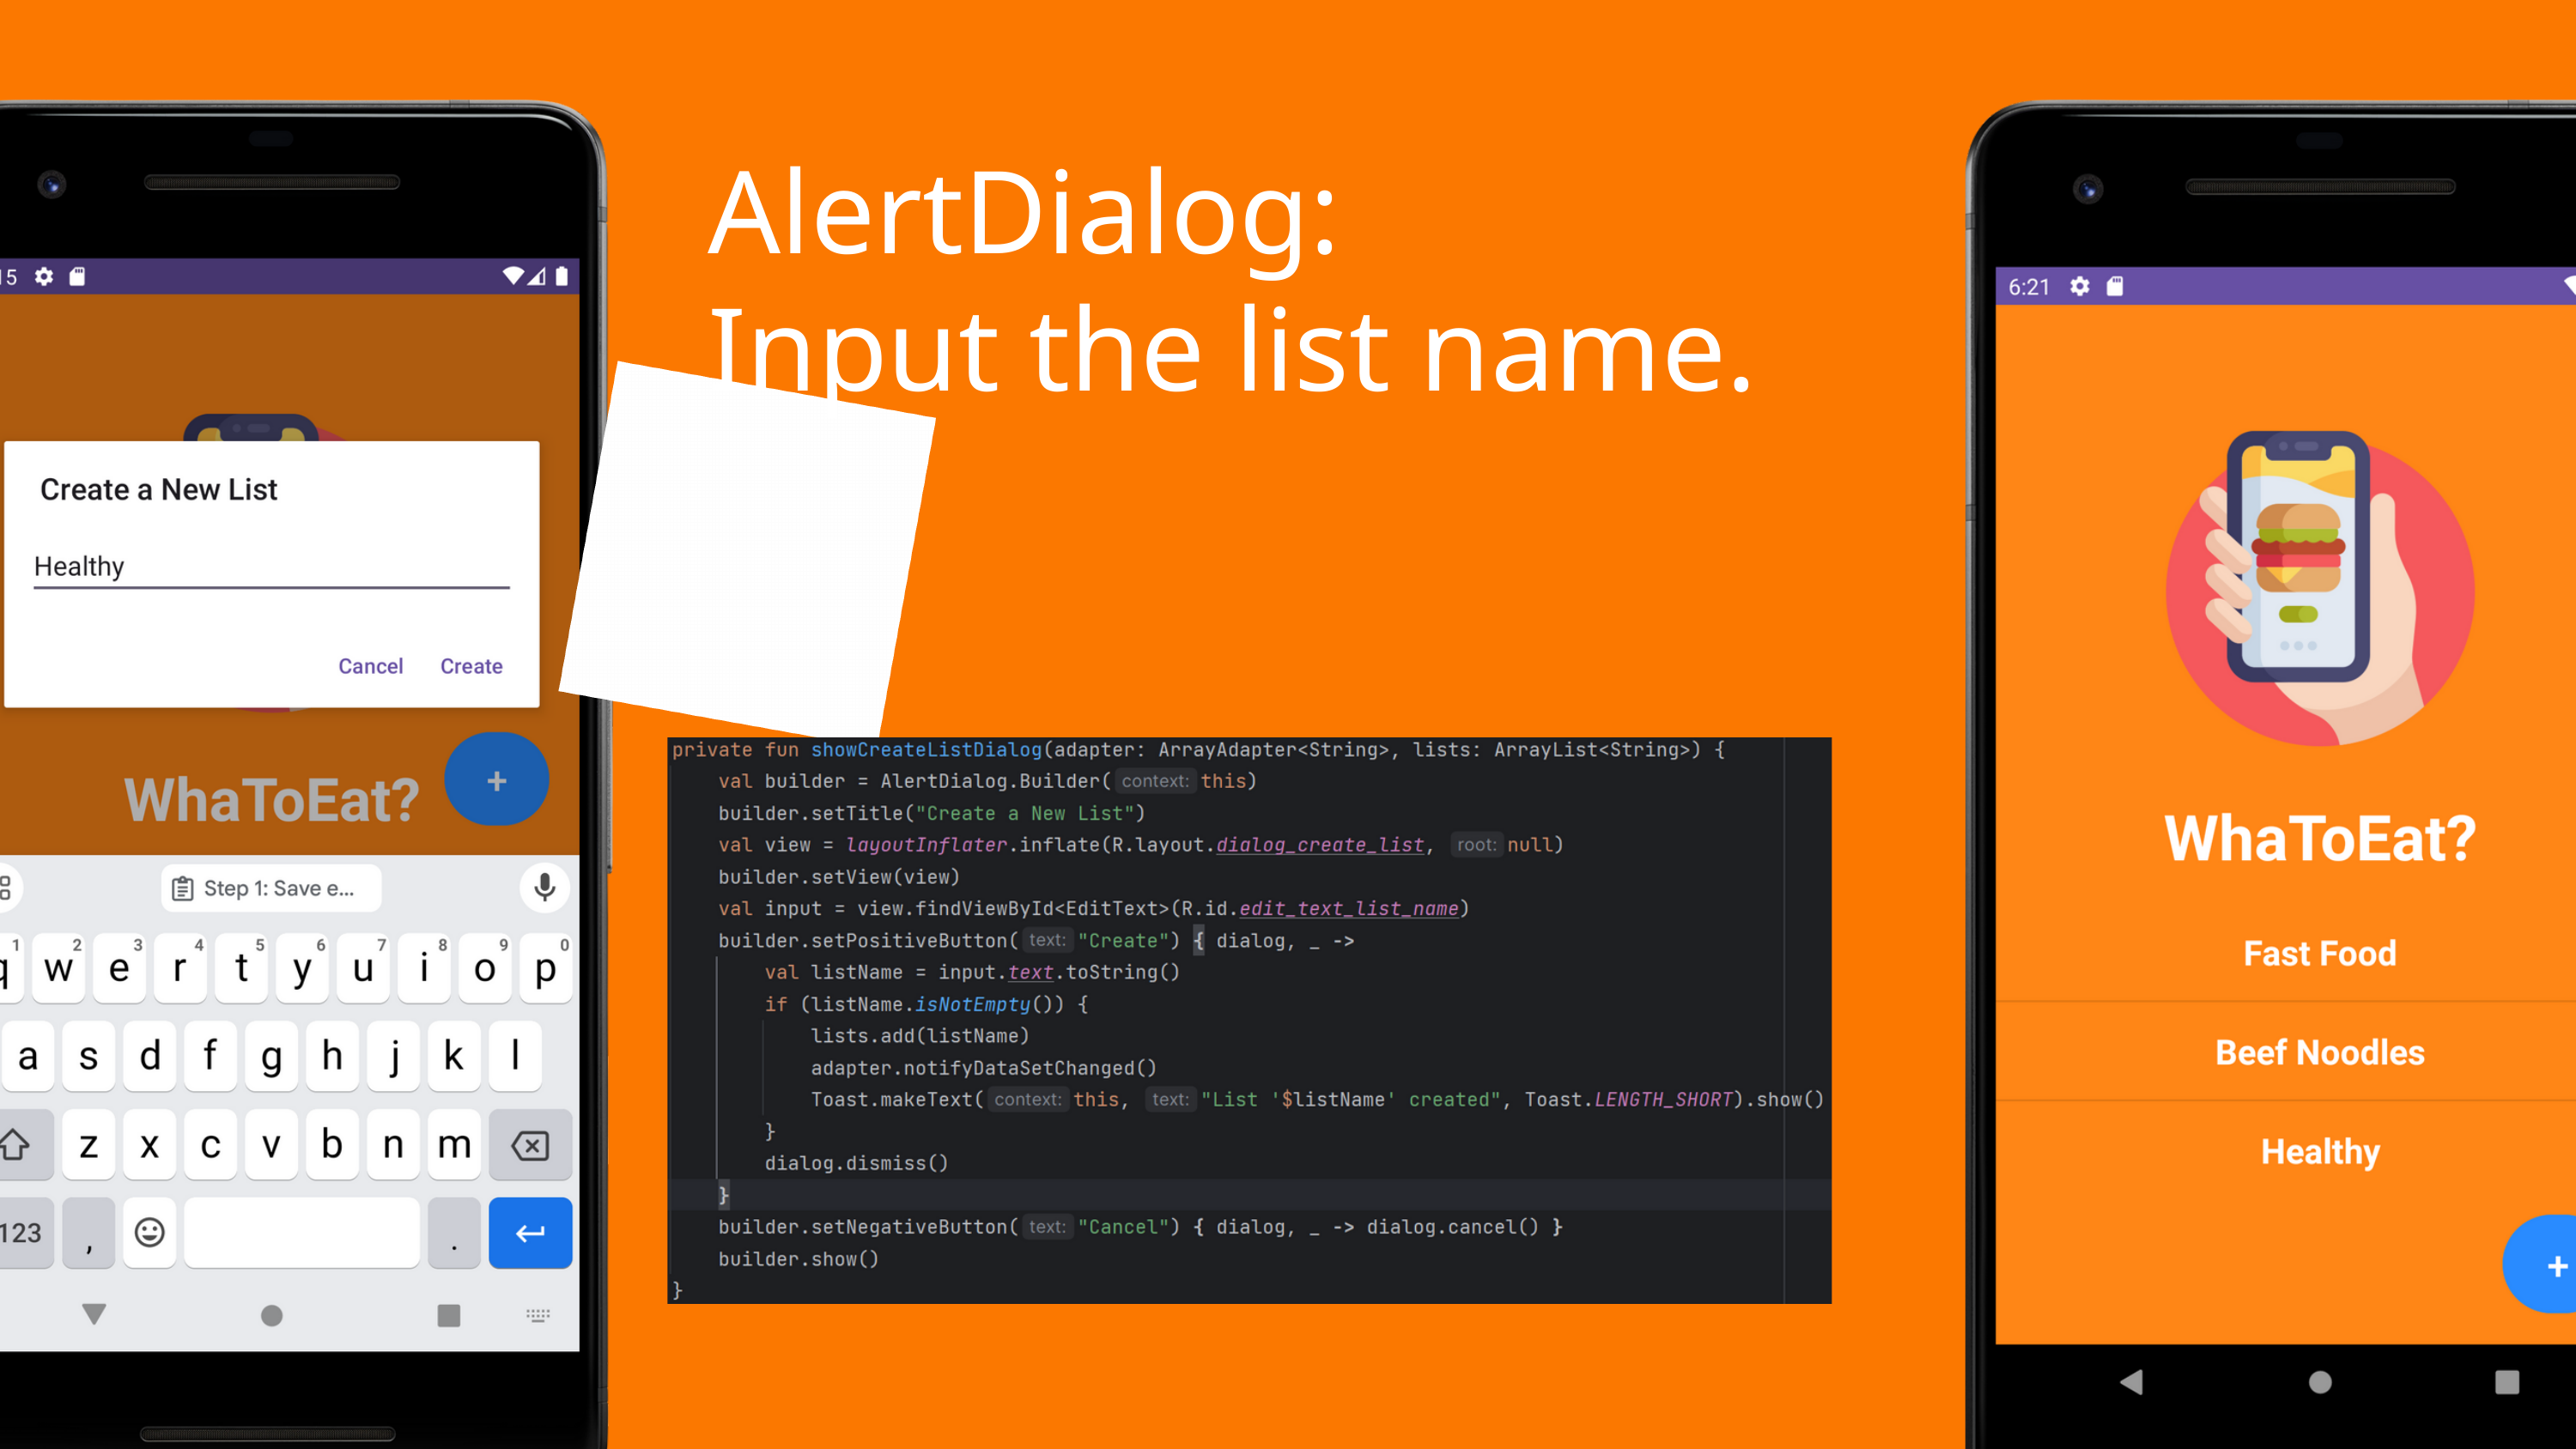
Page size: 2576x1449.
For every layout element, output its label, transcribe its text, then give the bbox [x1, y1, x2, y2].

picture [559, 361, 935, 737]
text_box AlertDialog: Input the list name. [708, 139, 2128, 415]
text_box [1965, 100, 2576, 1449]
text_box [0, 100, 615, 1449]
text_box [667, 737, 1832, 1304]
